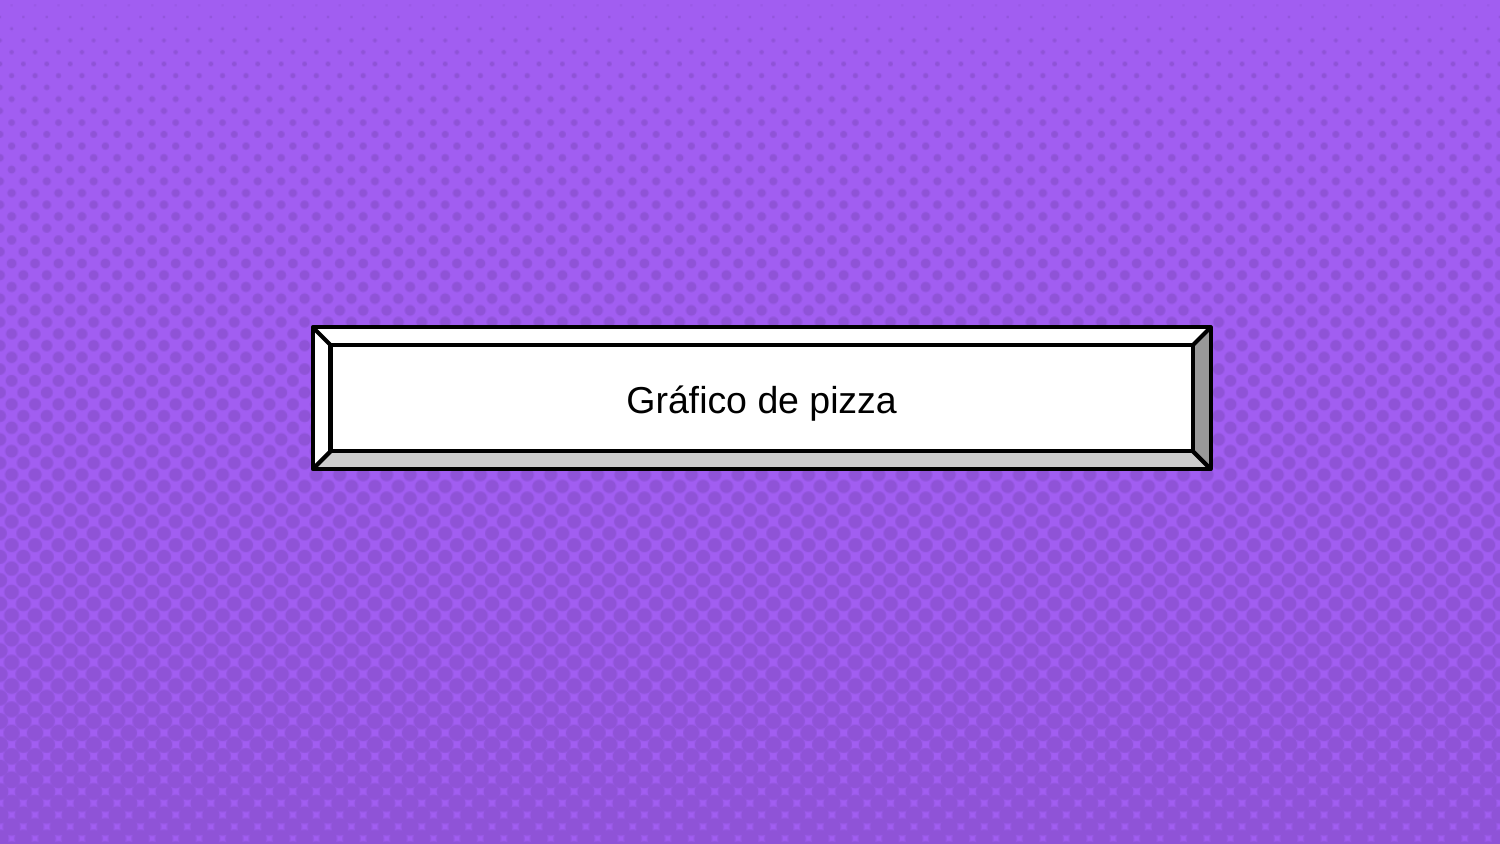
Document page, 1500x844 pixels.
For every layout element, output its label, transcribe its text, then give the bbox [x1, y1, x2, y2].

text_box Gráfico de pizza [311, 325, 1213, 471]
